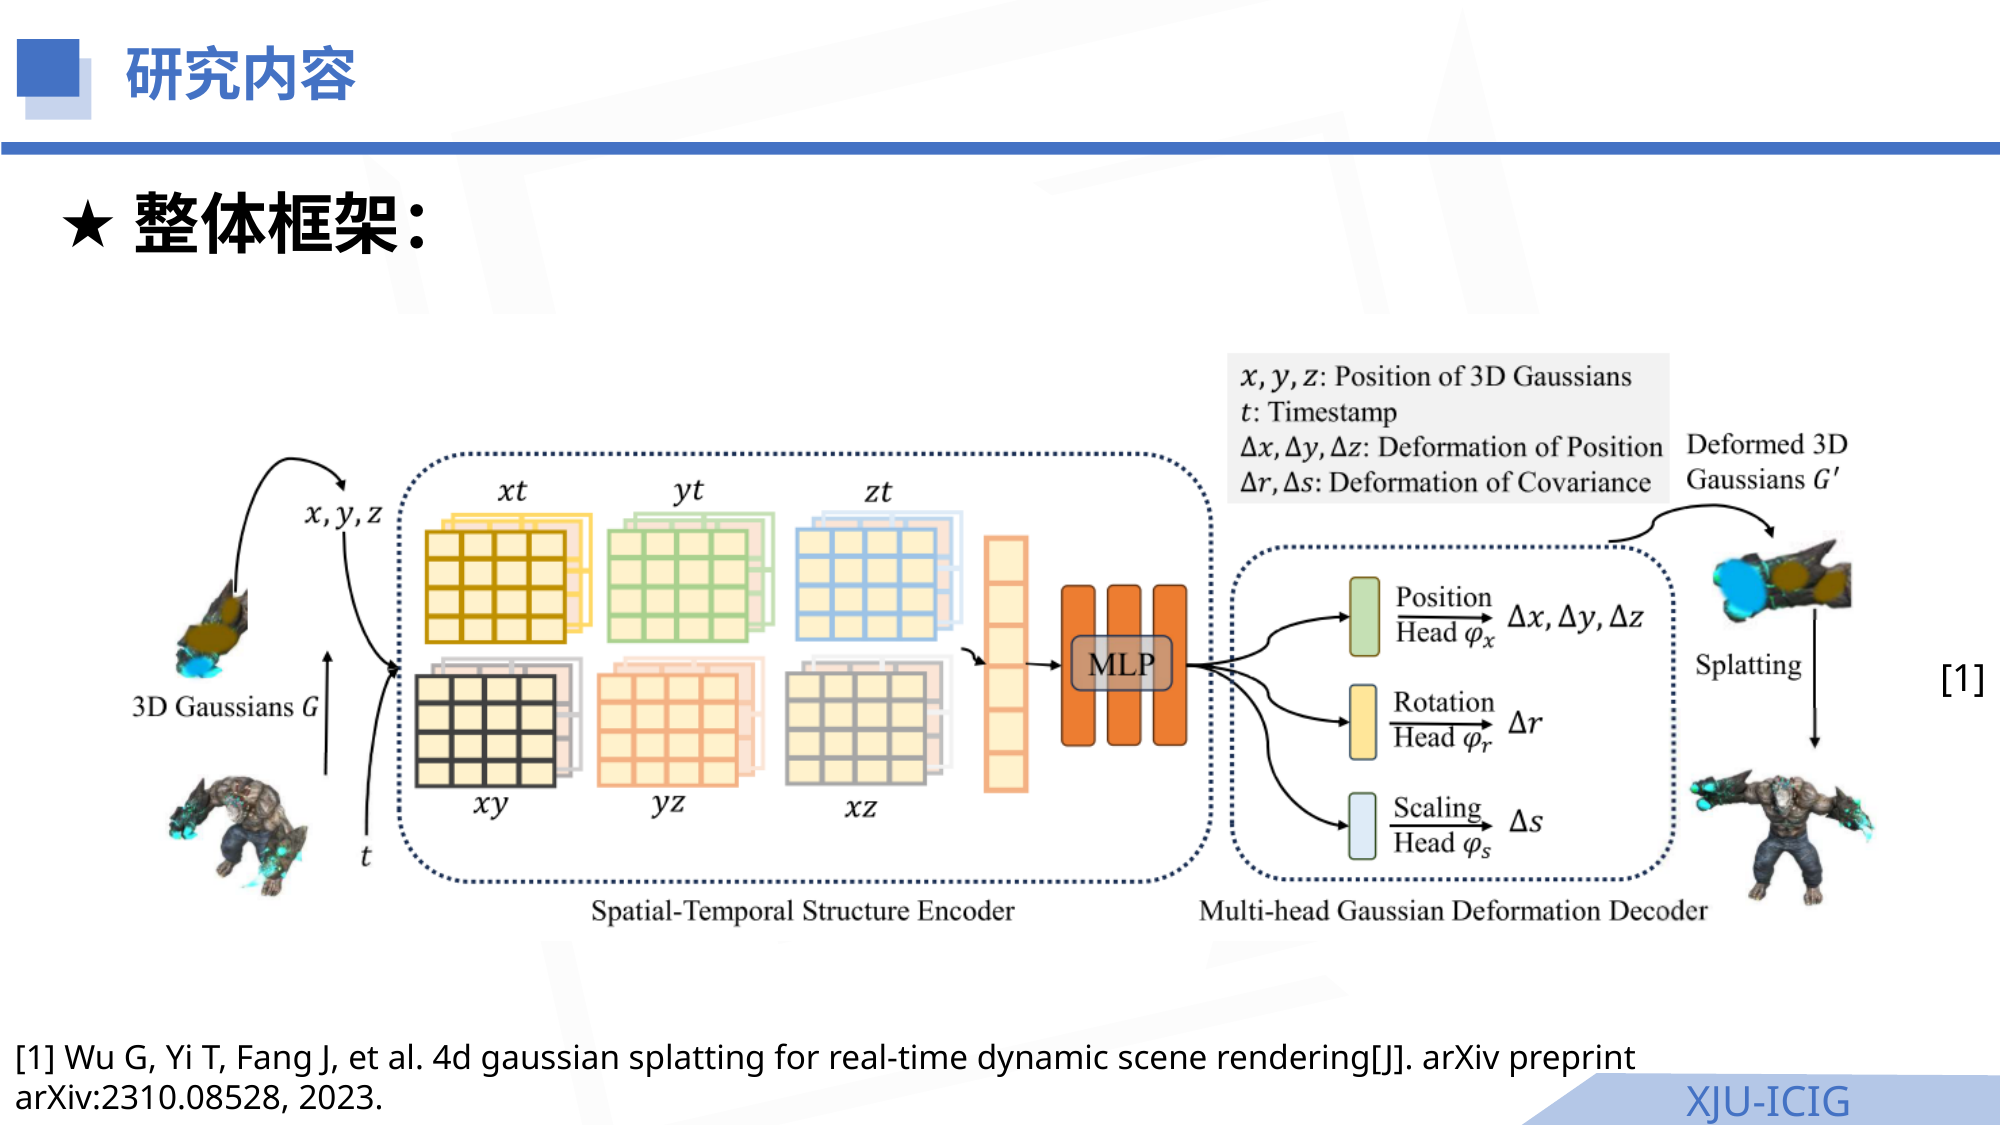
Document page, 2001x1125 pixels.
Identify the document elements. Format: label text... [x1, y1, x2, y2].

text_box [1563, 141, 2000, 156]
text_box [1] Wu G, Yi T, Fang J, et al. 4d gaussian splatting for real-time dynamic scene rendering[J]. arXiv preprint arXiv:2310.08528, 2023. [0, 1029, 1914, 1124]
text_box [1] [1931, 646, 2000, 707]
text_box [0, 141, 518, 156]
text_box XJU-ICIG [1519, 1073, 2000, 1125]
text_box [518, 0, 1563, 314]
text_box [16, 38, 92, 120]
picture [72, 314, 1931, 941]
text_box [518, 941, 1563, 1109]
text_box 研究内容 [110, 29, 518, 114]
text_box 整体框架： [43, 174, 518, 270]
